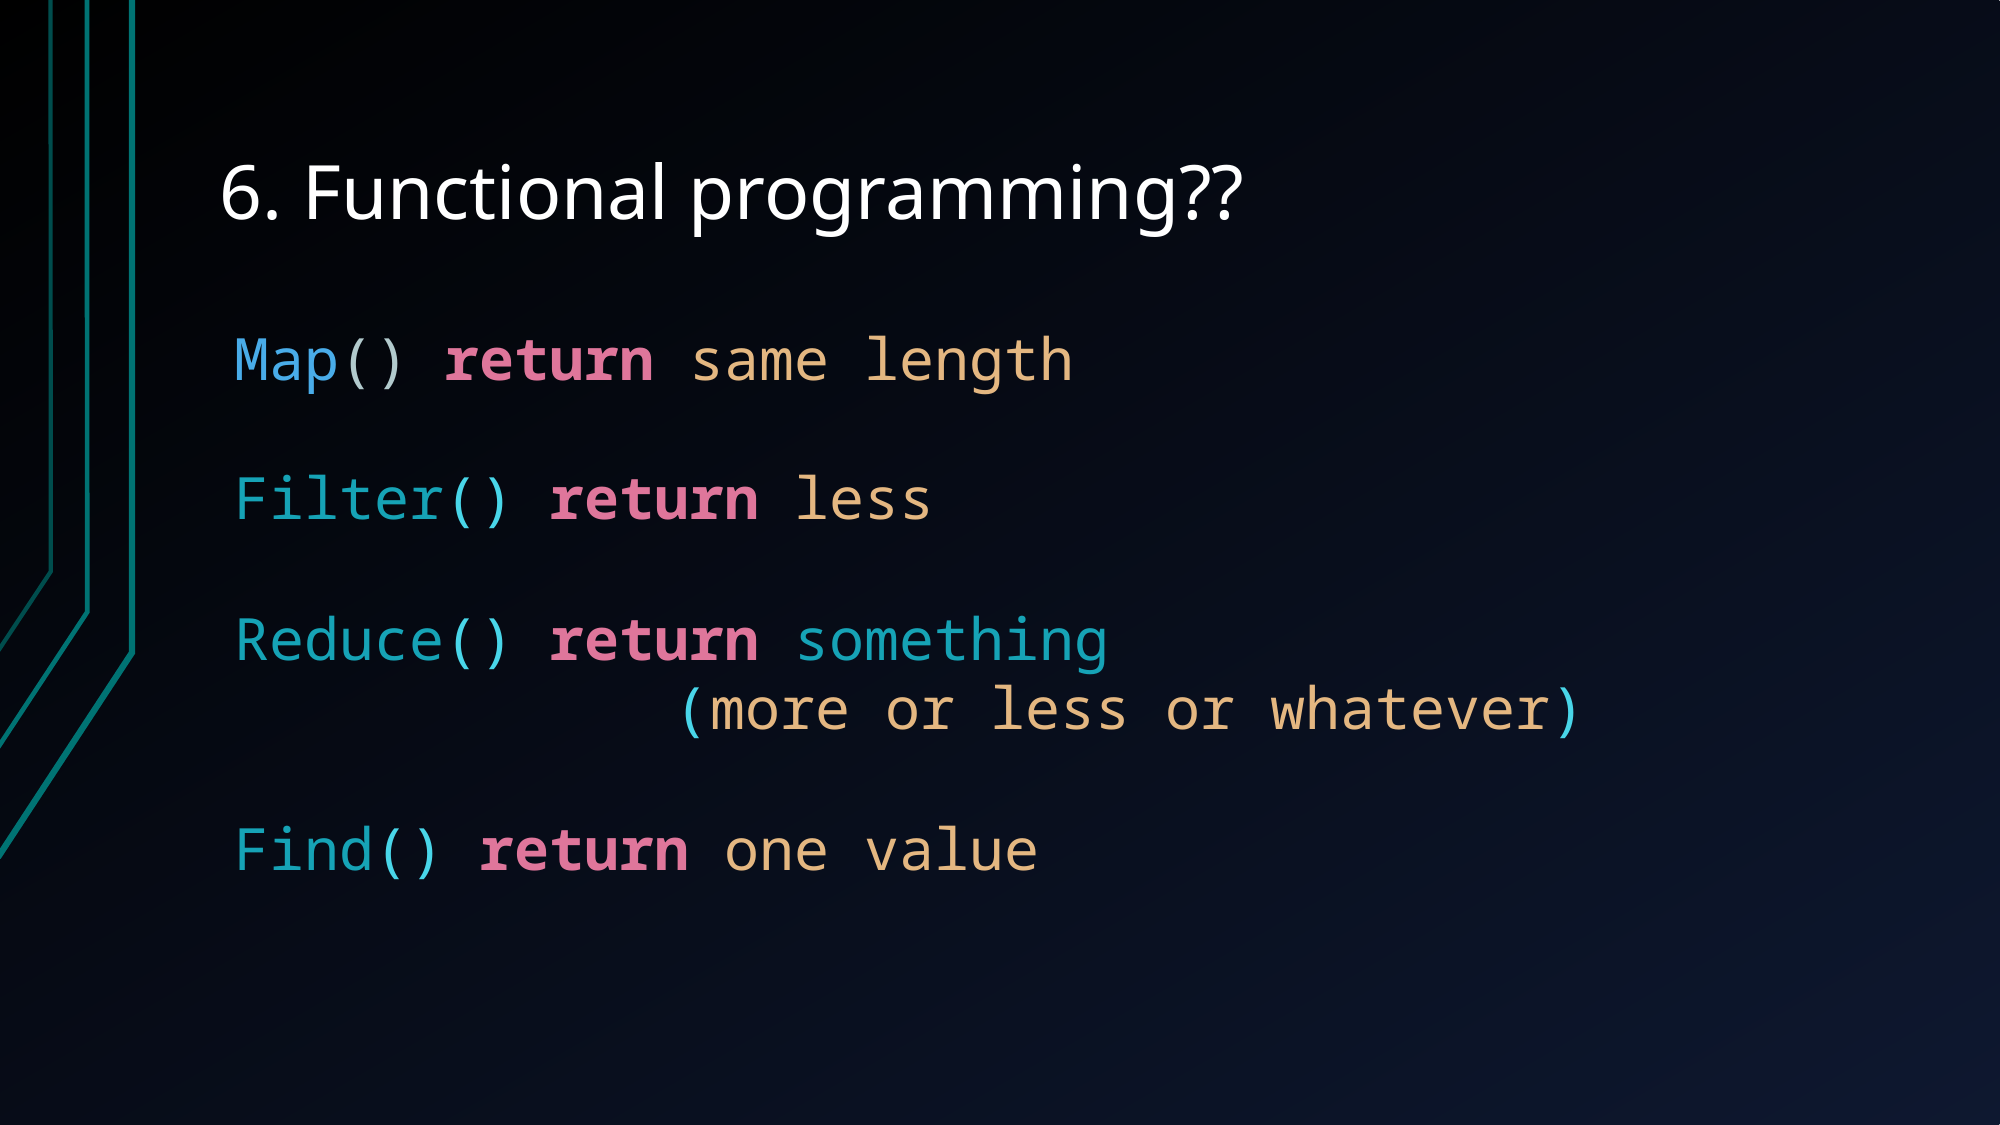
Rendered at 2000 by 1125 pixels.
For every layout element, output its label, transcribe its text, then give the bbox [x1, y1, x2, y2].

title 6. Functional programming?? [199, 45, 1900, 246]
text_box Map() return same length Filter() return less Reduce() return something (more or less or whatever) Find() return one value [220, 314, 1780, 889]
